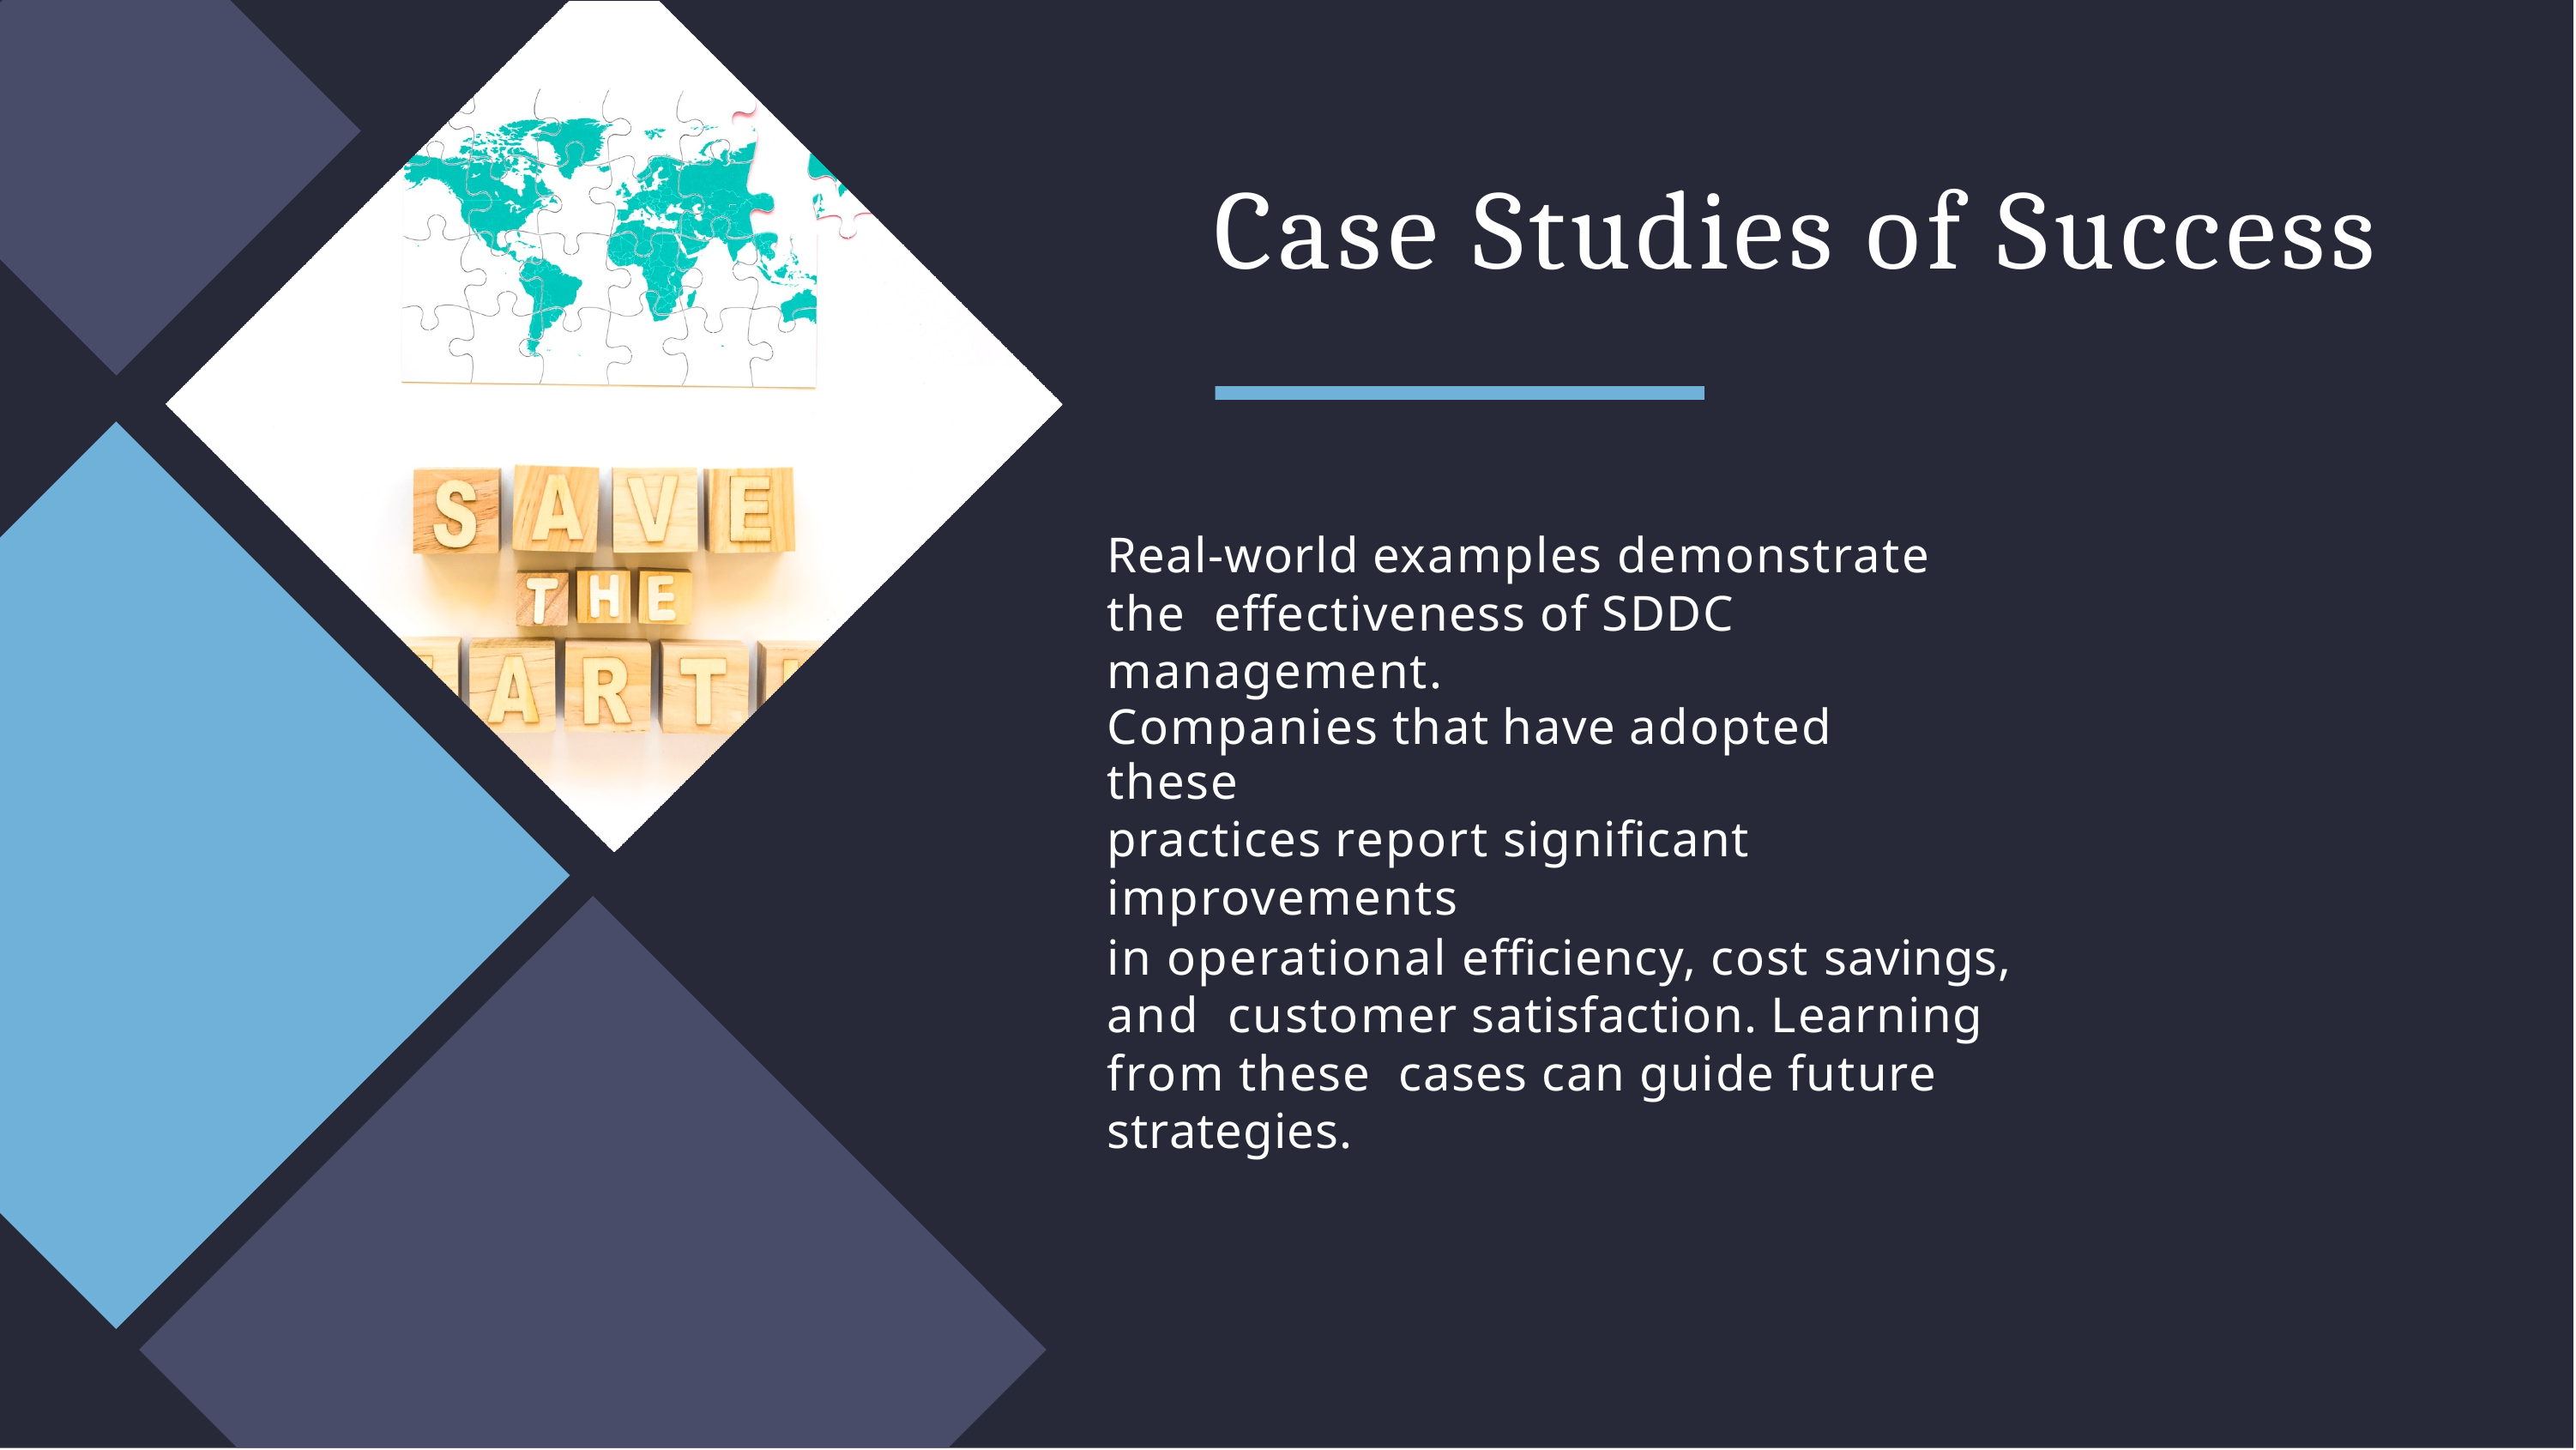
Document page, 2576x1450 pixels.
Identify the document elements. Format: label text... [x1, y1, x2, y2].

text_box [0, 0, 1063, 1448]
text_box [1215, 386, 1704, 400]
title Case Studies of Success [1212, 154, 2450, 398]
text_box Real-world examples demonstrate the eﬀectiveness of SDDC management. Companies that have adopted these practices report signiﬁcant improvements in operational eﬃciency, cost savings, and customer satisfaction. Learning from these cases can guide future strategies. [1105, 521, 2072, 1158]
